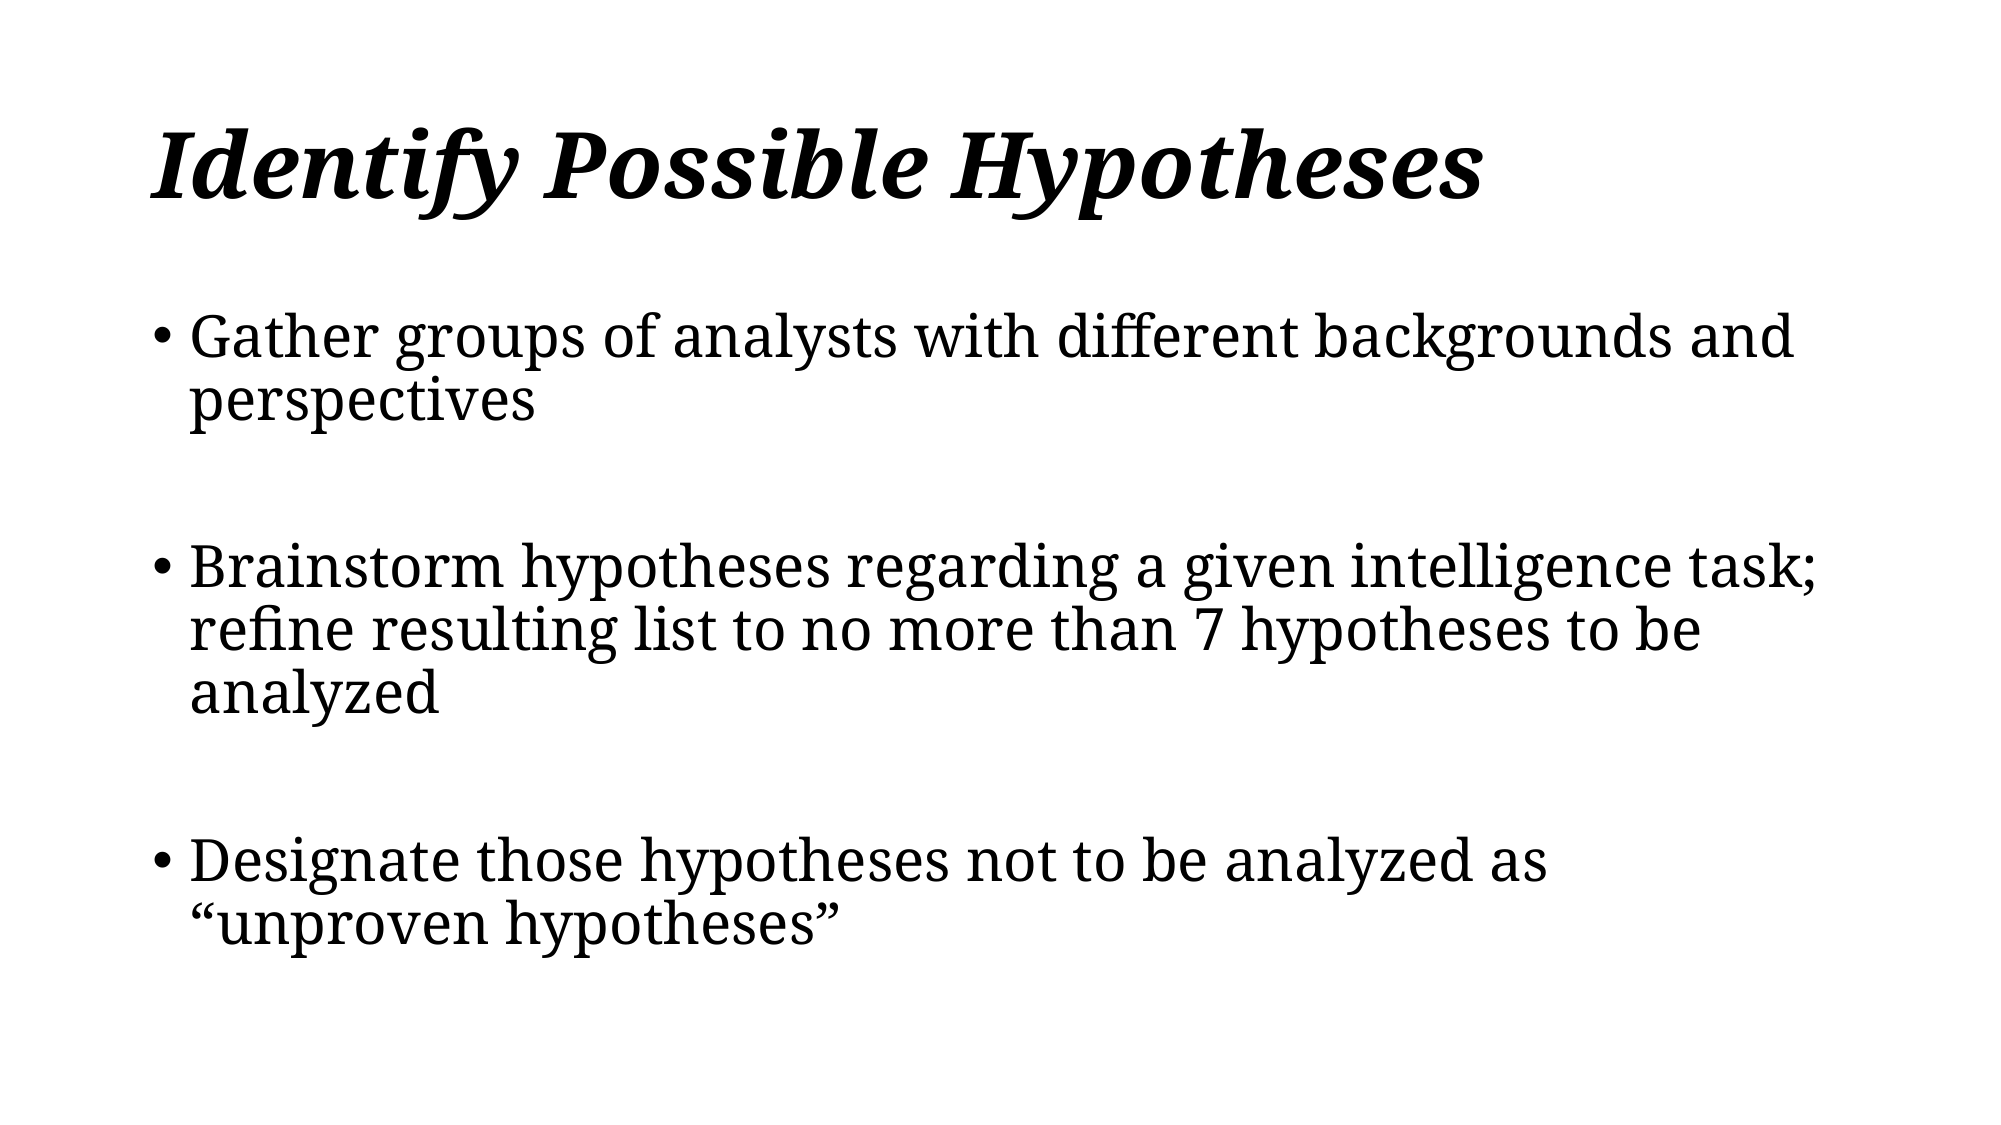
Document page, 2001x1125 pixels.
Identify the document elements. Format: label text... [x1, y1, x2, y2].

title Identify Possible Hypotheses [137, 59, 1863, 278]
list Gather groups of analysts with different backgrounds and perspectives Brainstorm hypotheses regarding a given intelligence task; refine resulting list to no more than 7 hypotheses to be analyzed Designate those hypotheses not to be analyzed as “unproven hypotheses” [137, 299, 1863, 1014]
